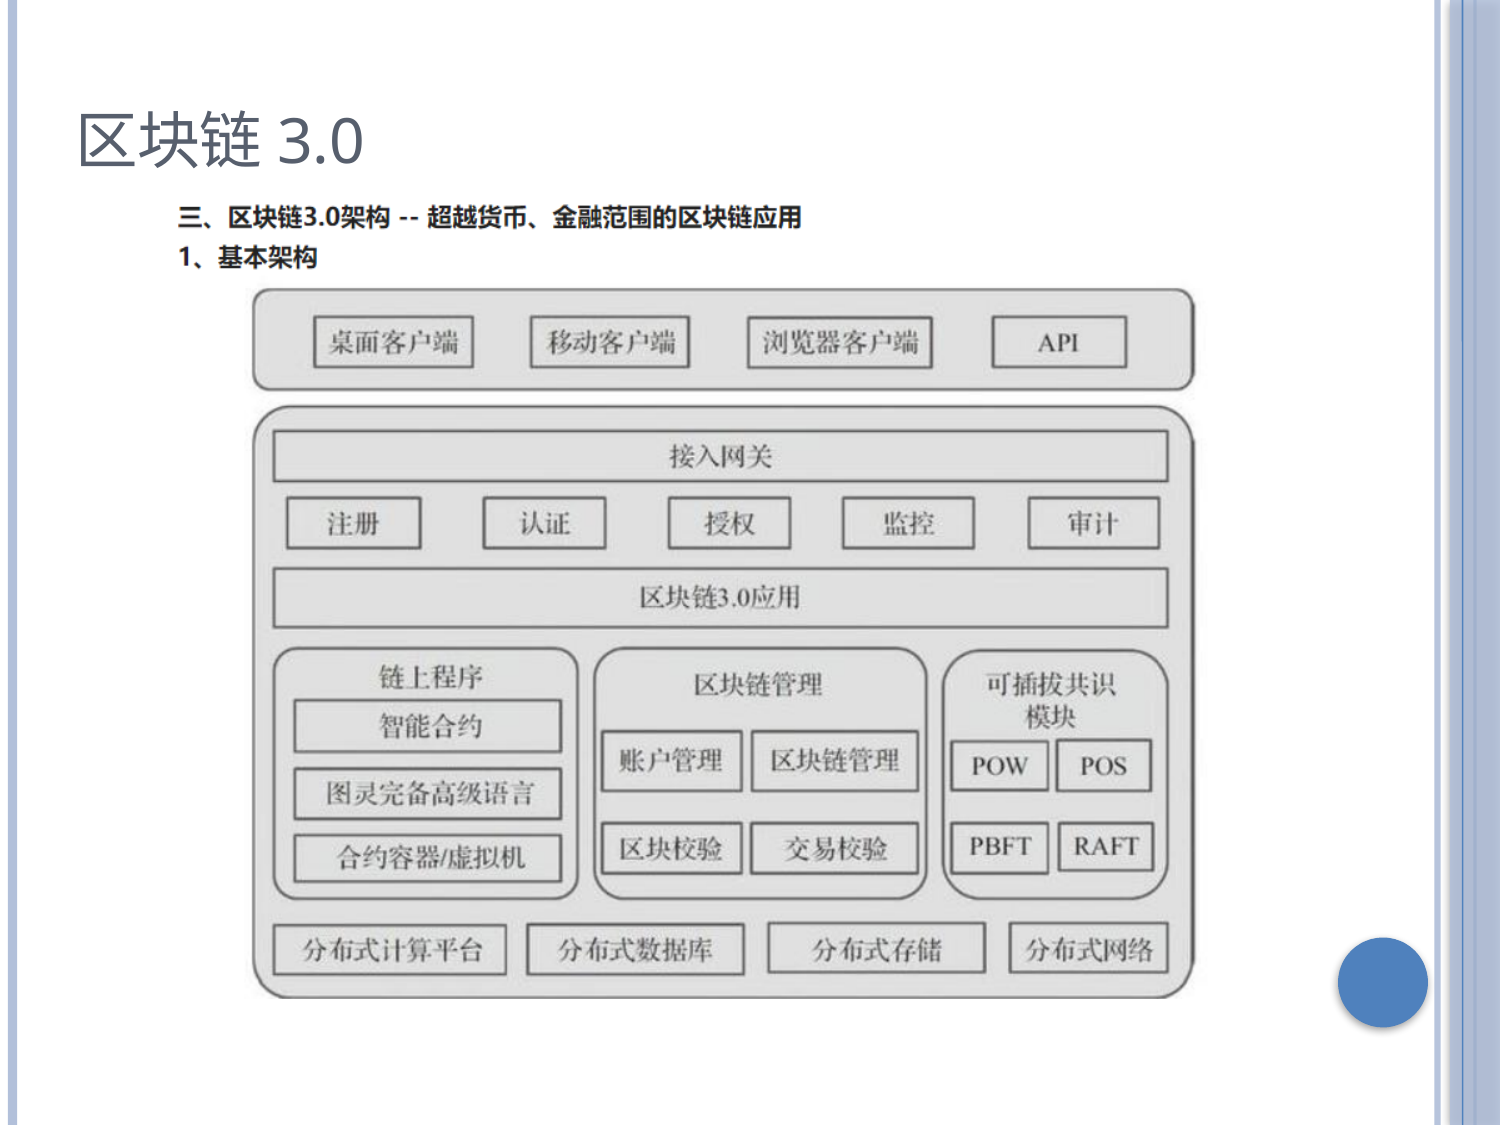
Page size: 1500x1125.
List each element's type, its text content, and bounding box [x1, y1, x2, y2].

picture [136, 192, 1253, 1005]
text_box 区块链3.0 [74, 45, 1300, 233]
